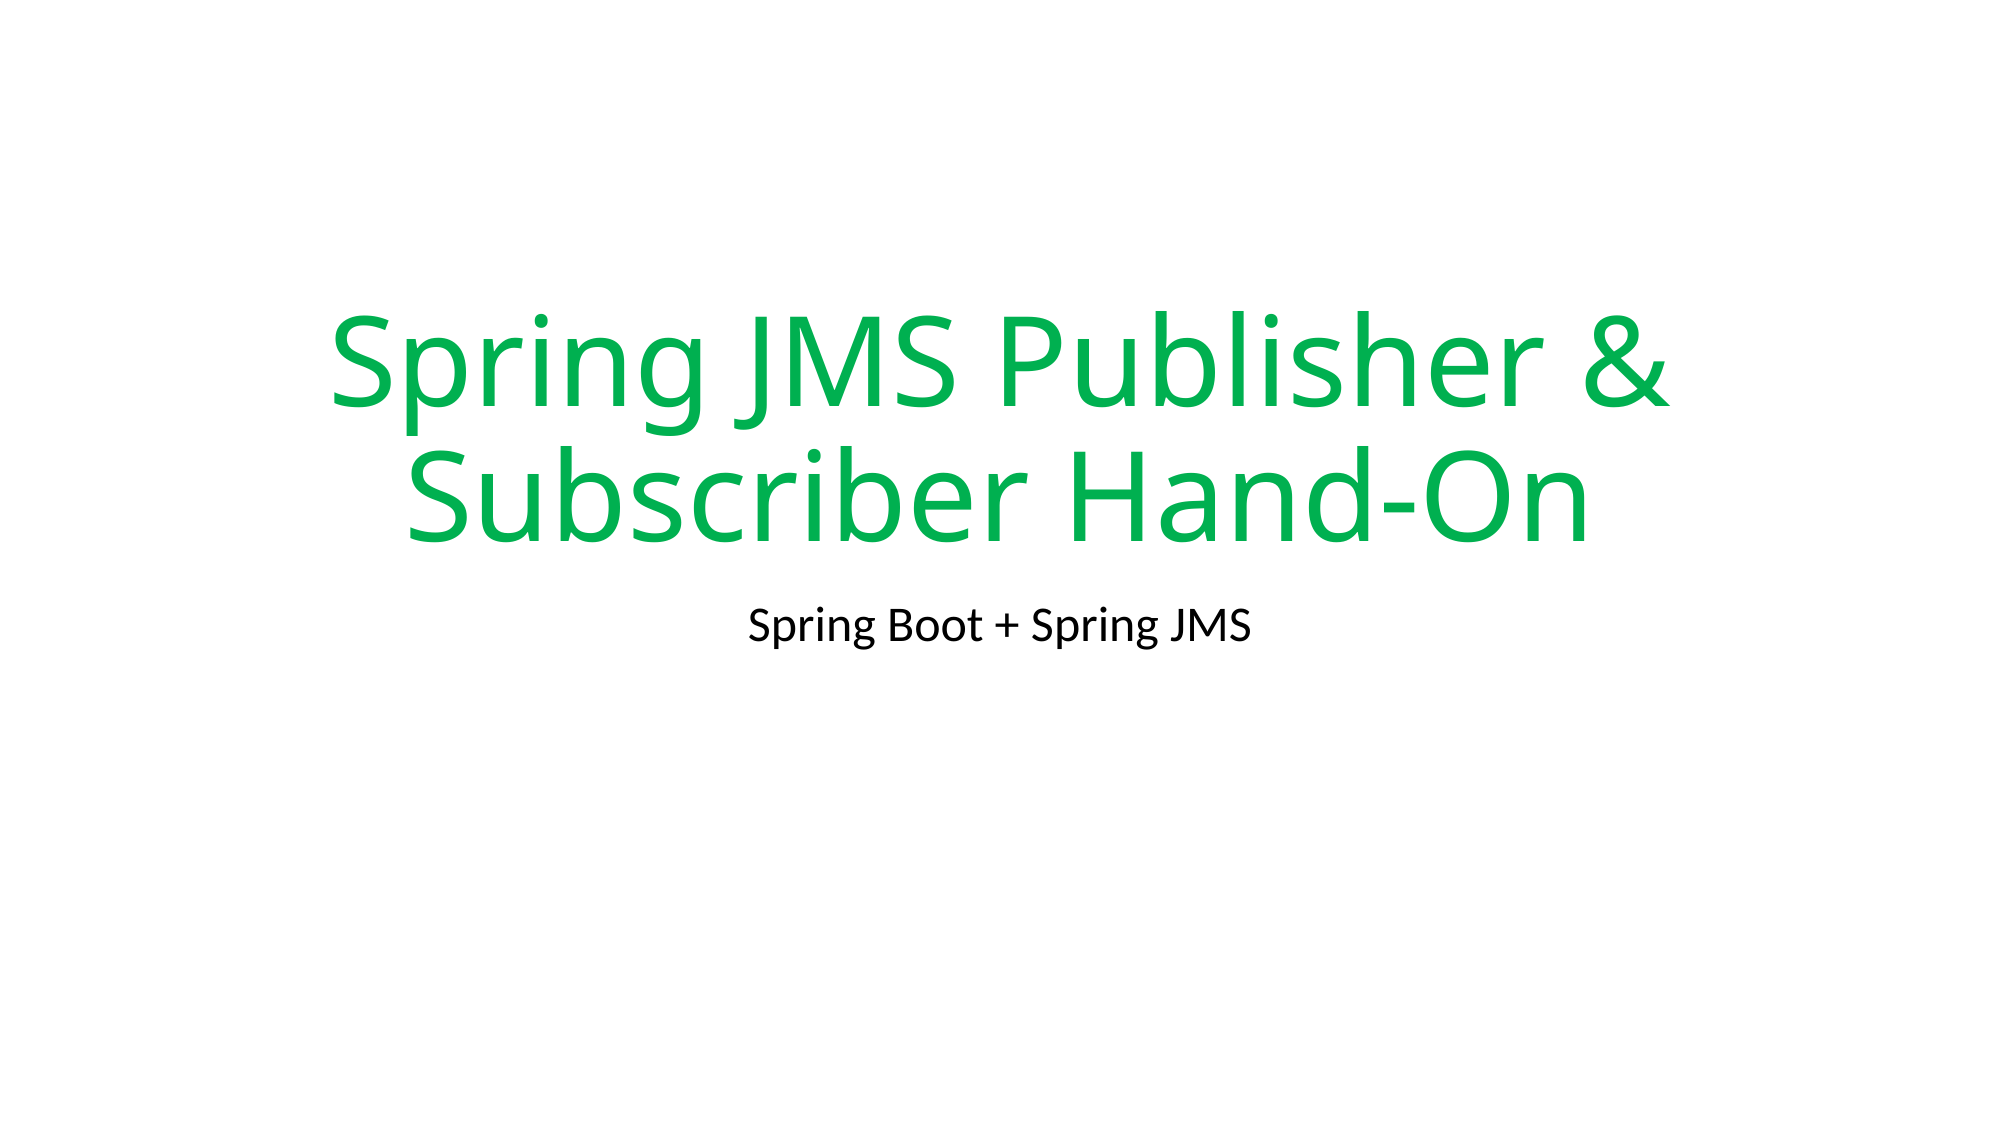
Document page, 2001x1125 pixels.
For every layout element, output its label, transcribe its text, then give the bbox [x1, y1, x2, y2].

subtitle Spring Boot + Spring JMS [249, 590, 1750, 863]
title Spring JMS Publisher & Subscriber Hand-On [249, 184, 1750, 576]
